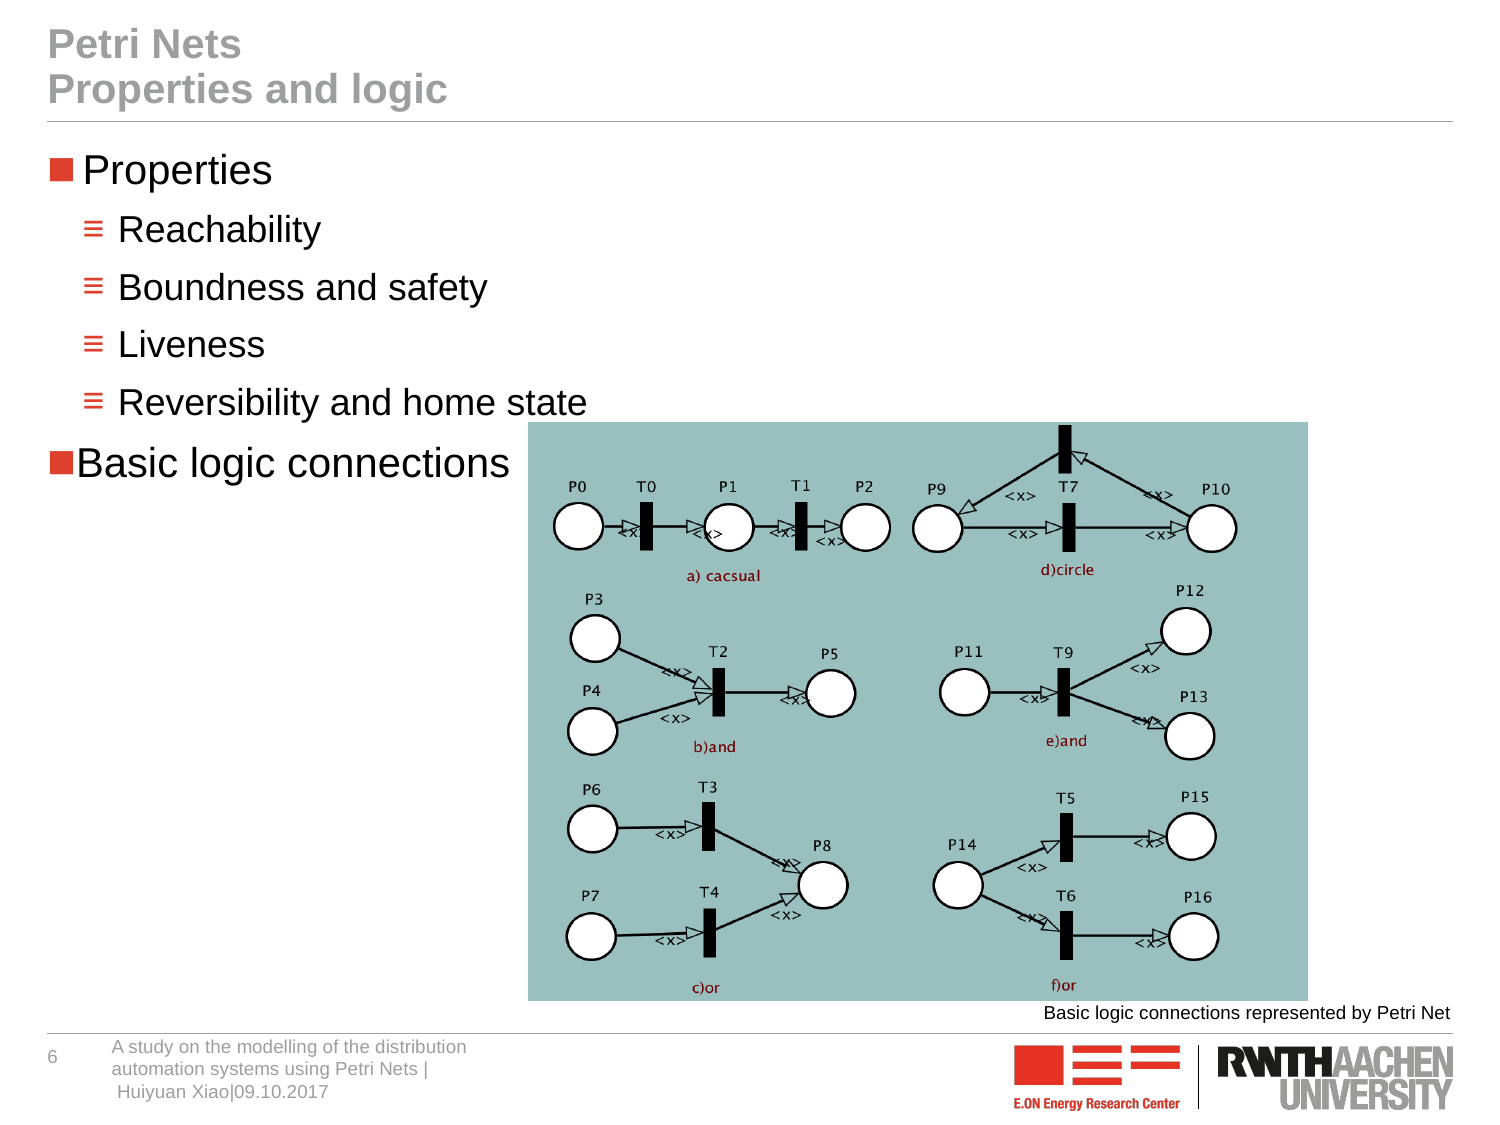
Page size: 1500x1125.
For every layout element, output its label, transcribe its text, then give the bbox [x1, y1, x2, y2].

list Properties Reachability Boundness and safety Liveness Reversibility and home state Basic logic connections [47, 142, 528, 1011]
list Basic logic connections represented by Petri Net [1308, 993, 1465, 1076]
picture [528, 93, 1453, 1125]
title Petri Nets Properties and logic [47, 23, 1453, 113]
